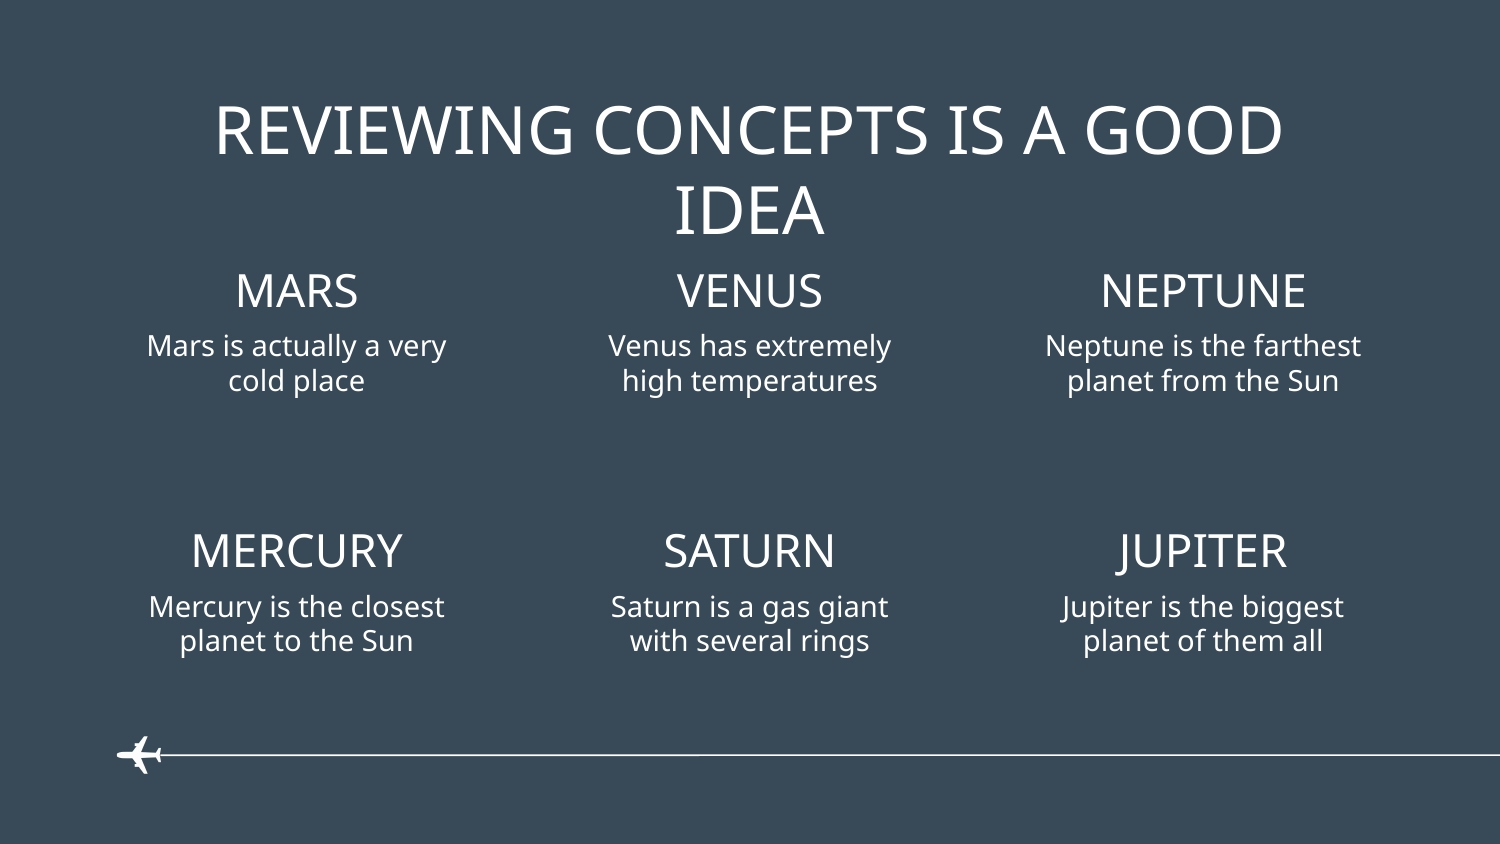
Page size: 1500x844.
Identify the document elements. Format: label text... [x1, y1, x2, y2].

subtitle Neptune is the farthest planet from the Sun [1023, 332, 1383, 393]
title REVIEWING CONCEPTS IS A GOOD IDEA [118, 72, 1382, 167]
subtitle JUPITER [1023, 529, 1383, 592]
subtitle Mercury is the closest planet to the Sun [117, 592, 477, 653]
subtitle Venus has extremely high temperatures [570, 332, 930, 393]
subtitle VENUS [570, 269, 930, 332]
subtitle Saturn is a gas giant with several rings [570, 592, 930, 653]
subtitle MARS [116, 269, 477, 332]
subtitle NEPTUNE [1023, 269, 1383, 332]
picture [116, 733, 161, 777]
subtitle SATURN [570, 529, 930, 592]
subtitle Jupiter is the biggest planet of them all [1023, 592, 1383, 653]
subtitle MERCURY [116, 529, 477, 592]
subtitle Mars is actually a very cold place [117, 332, 477, 393]
